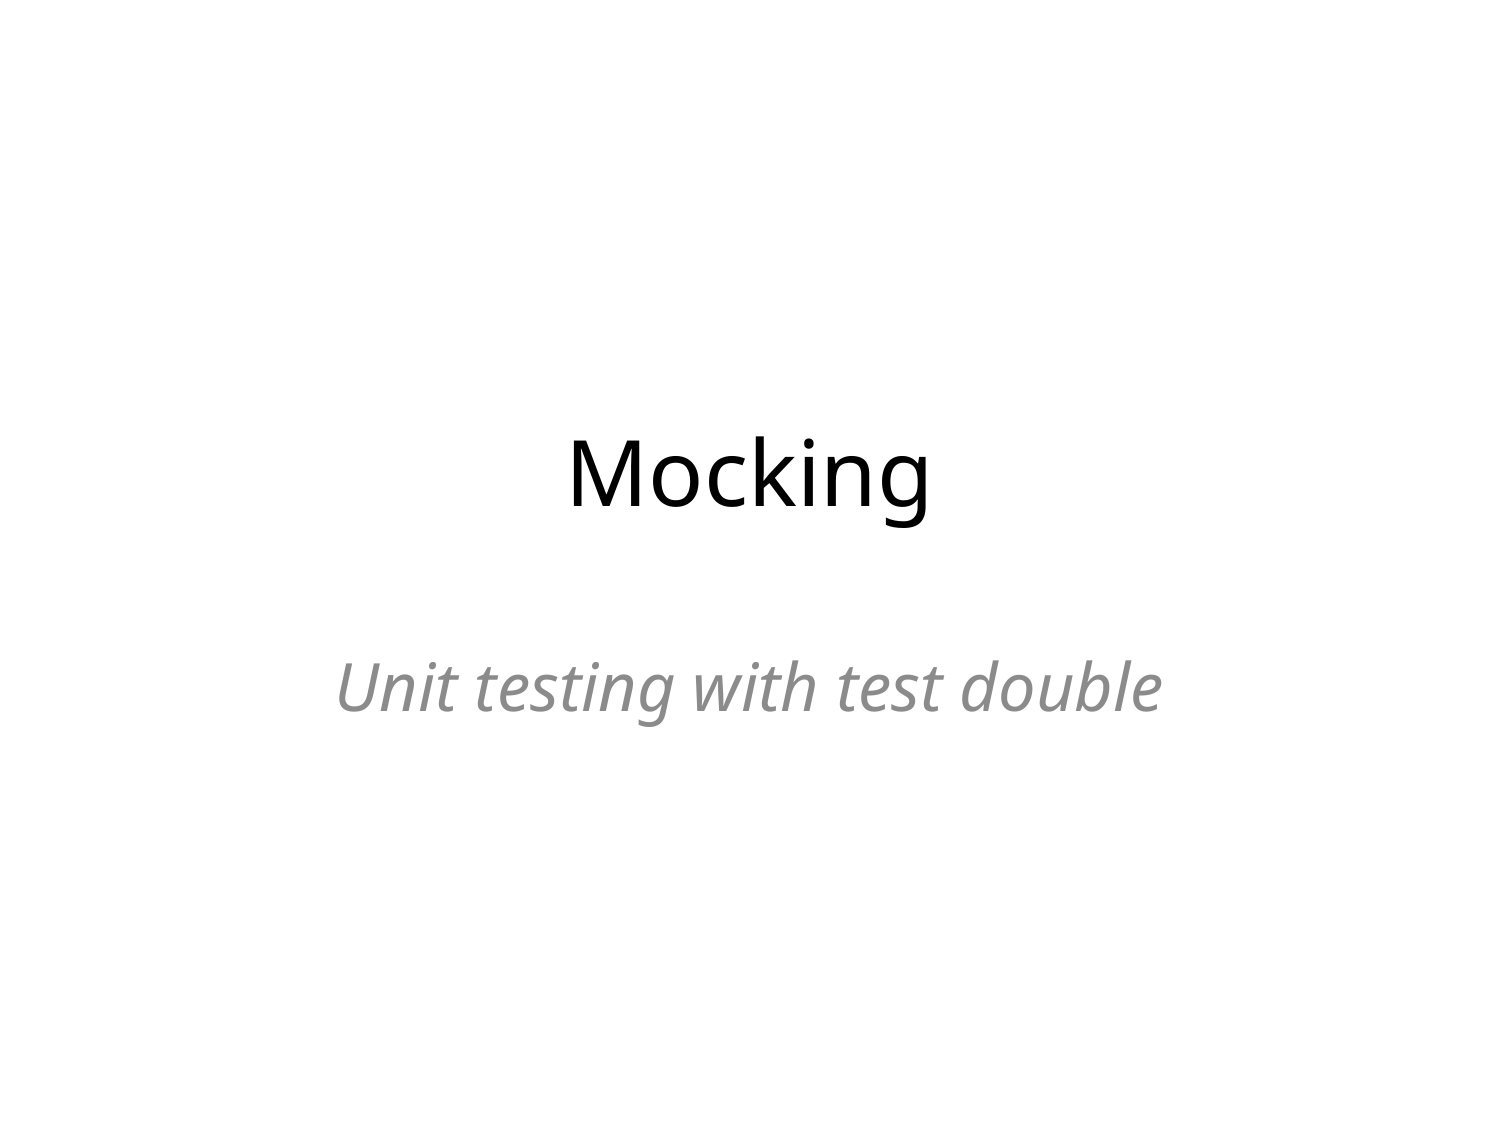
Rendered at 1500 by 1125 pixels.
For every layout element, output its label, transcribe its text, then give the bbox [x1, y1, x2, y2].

subtitle Unit testing with test double [225, 637, 1275, 925]
title Mocking [112, 349, 1388, 591]
